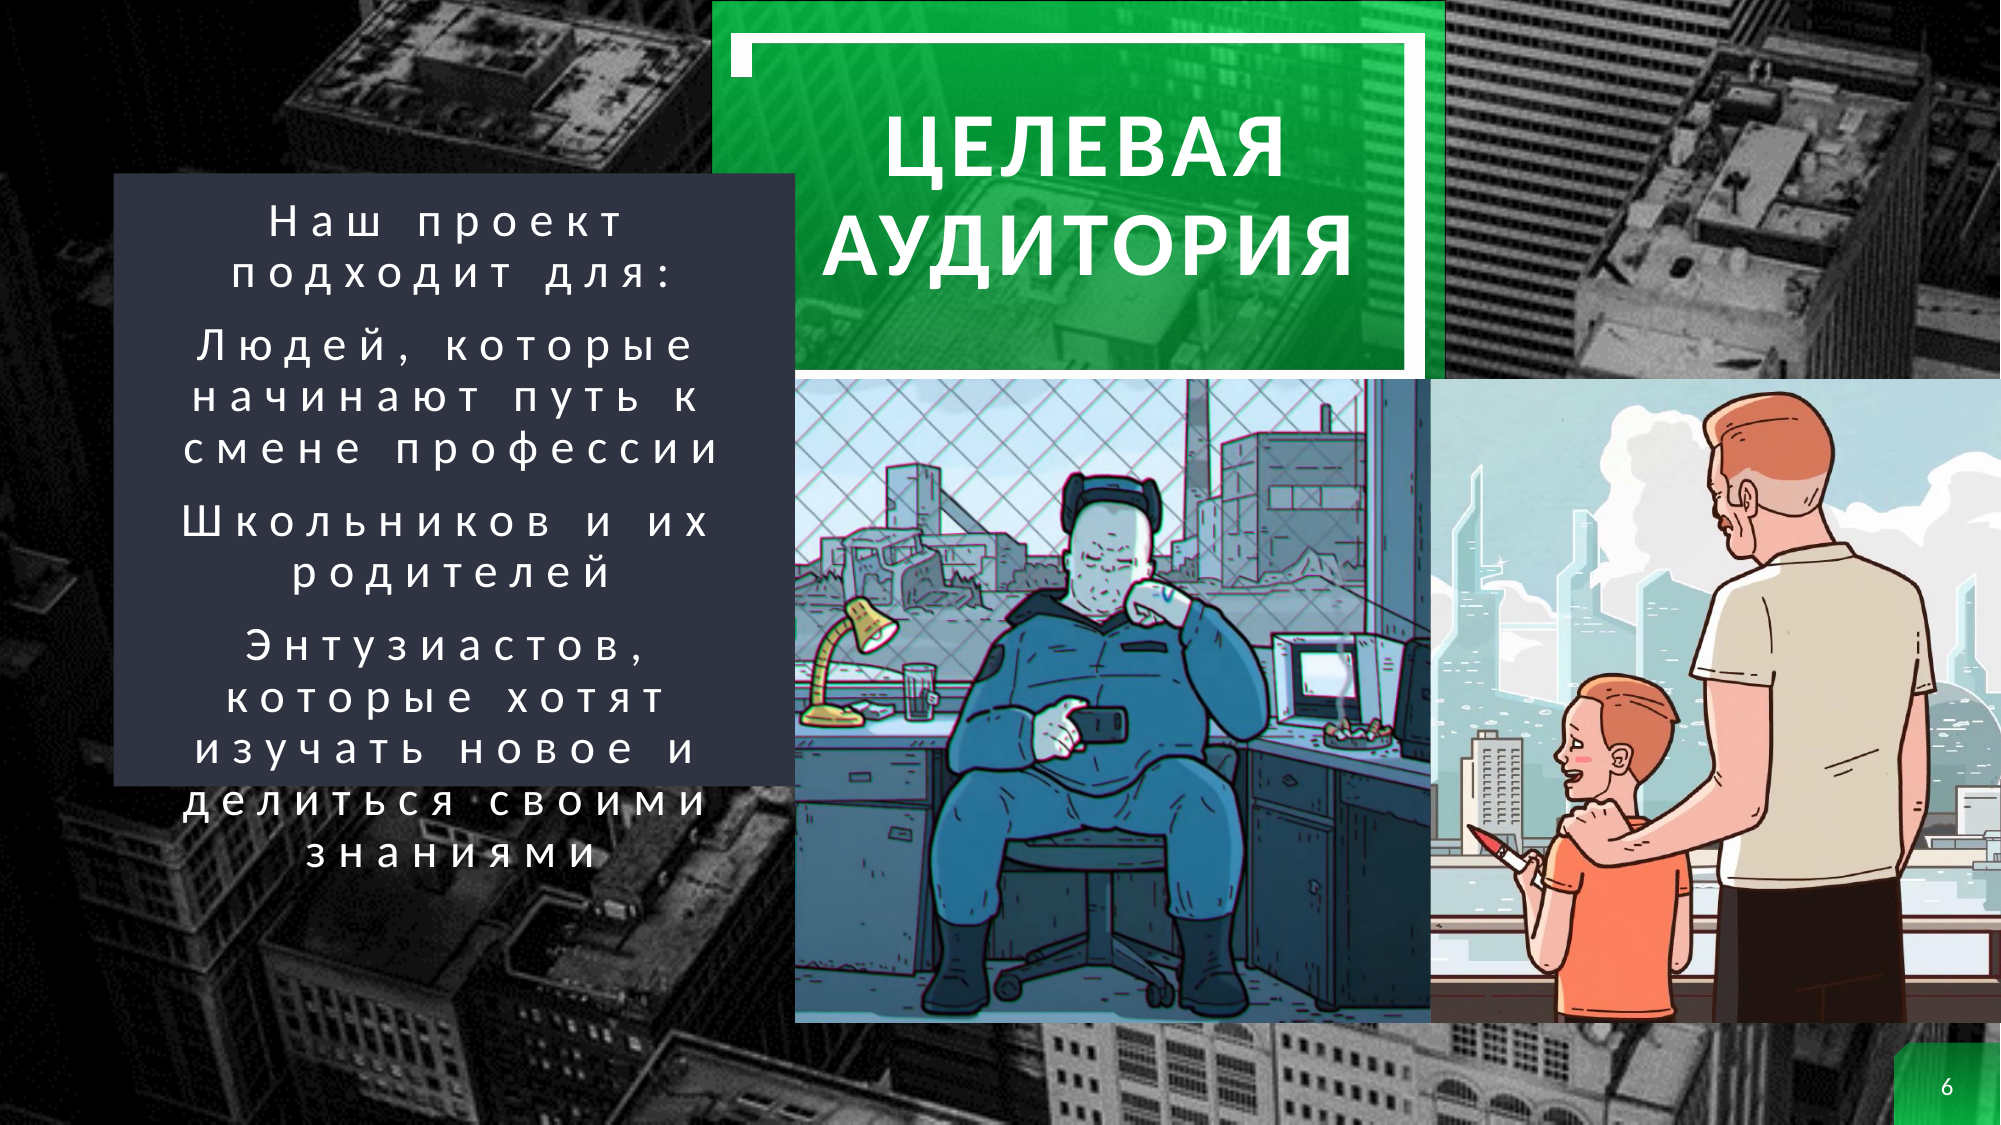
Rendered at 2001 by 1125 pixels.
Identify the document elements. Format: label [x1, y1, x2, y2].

text_box [113, 0, 1446, 787]
picture [0, 0, 2001, 1125]
